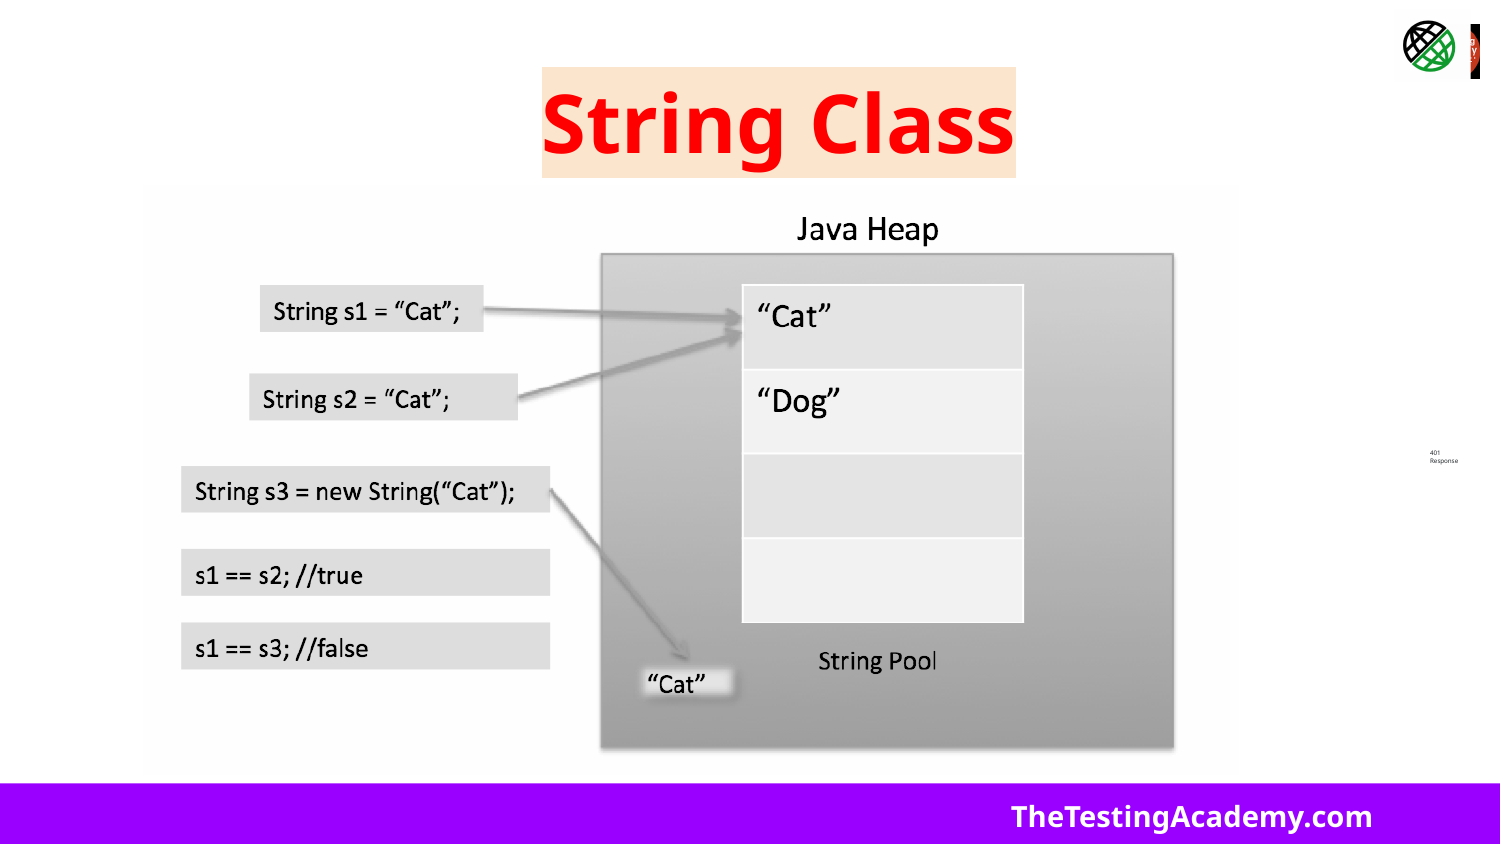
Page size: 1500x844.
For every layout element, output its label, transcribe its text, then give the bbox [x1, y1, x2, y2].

text_box String Class [143, 57, 1340, 186]
picture [143, 185, 1240, 775]
picture [1393, 9, 1480, 82]
text_box 401 Response [1415, 432, 1478, 521]
